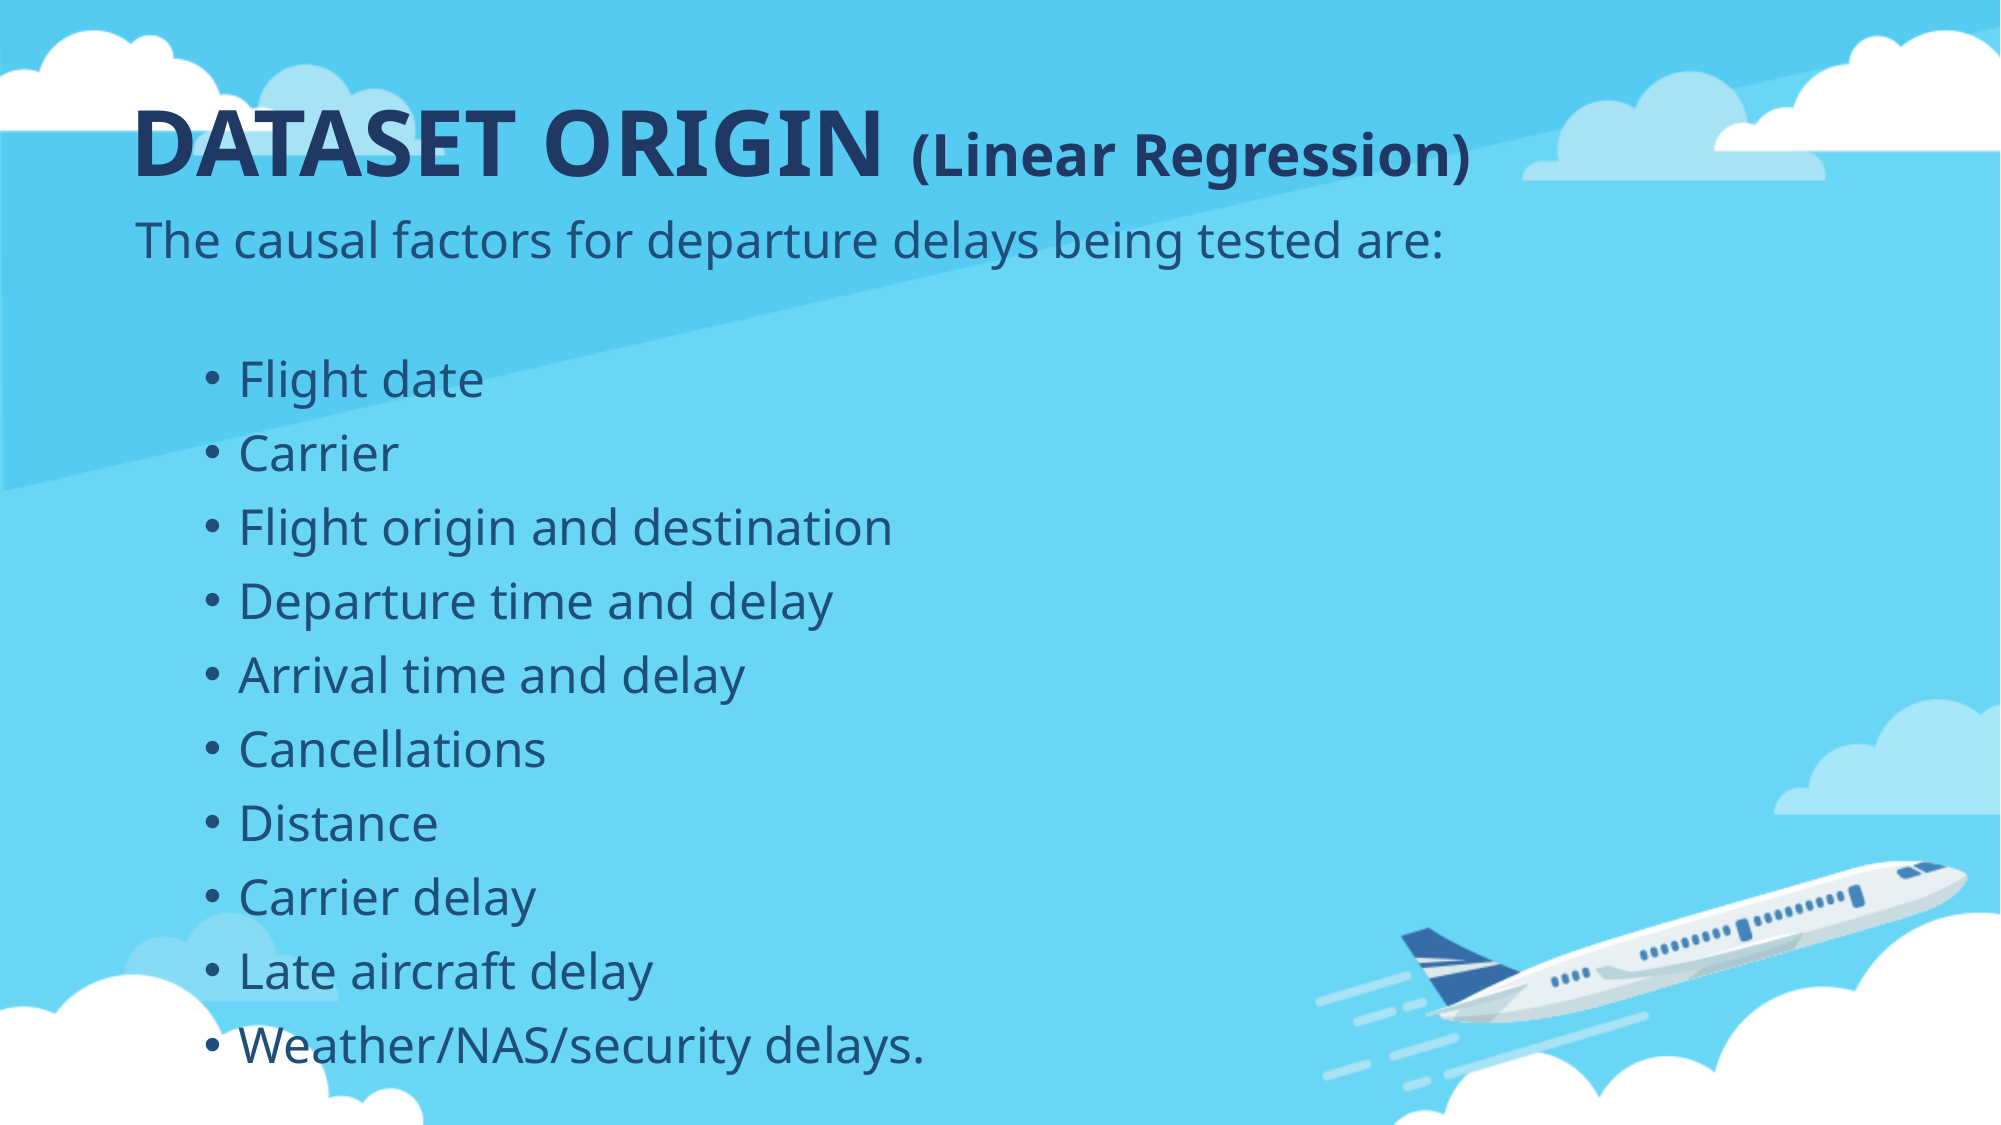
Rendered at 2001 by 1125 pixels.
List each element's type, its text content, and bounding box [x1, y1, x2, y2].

title DATASET ORIGIN (Linear Regression) [115, 37, 1841, 256]
list The causal factors for departure delays being tested are: Flight date Carrier Flight origin and destination Departure time and delay Arrival time and delay Cancellations Distance Carrier delay Late aircraft delay Weather/NAS/security delays. [120, 208, 1846, 1090]
picture [0, 0, 2001, 1125]
